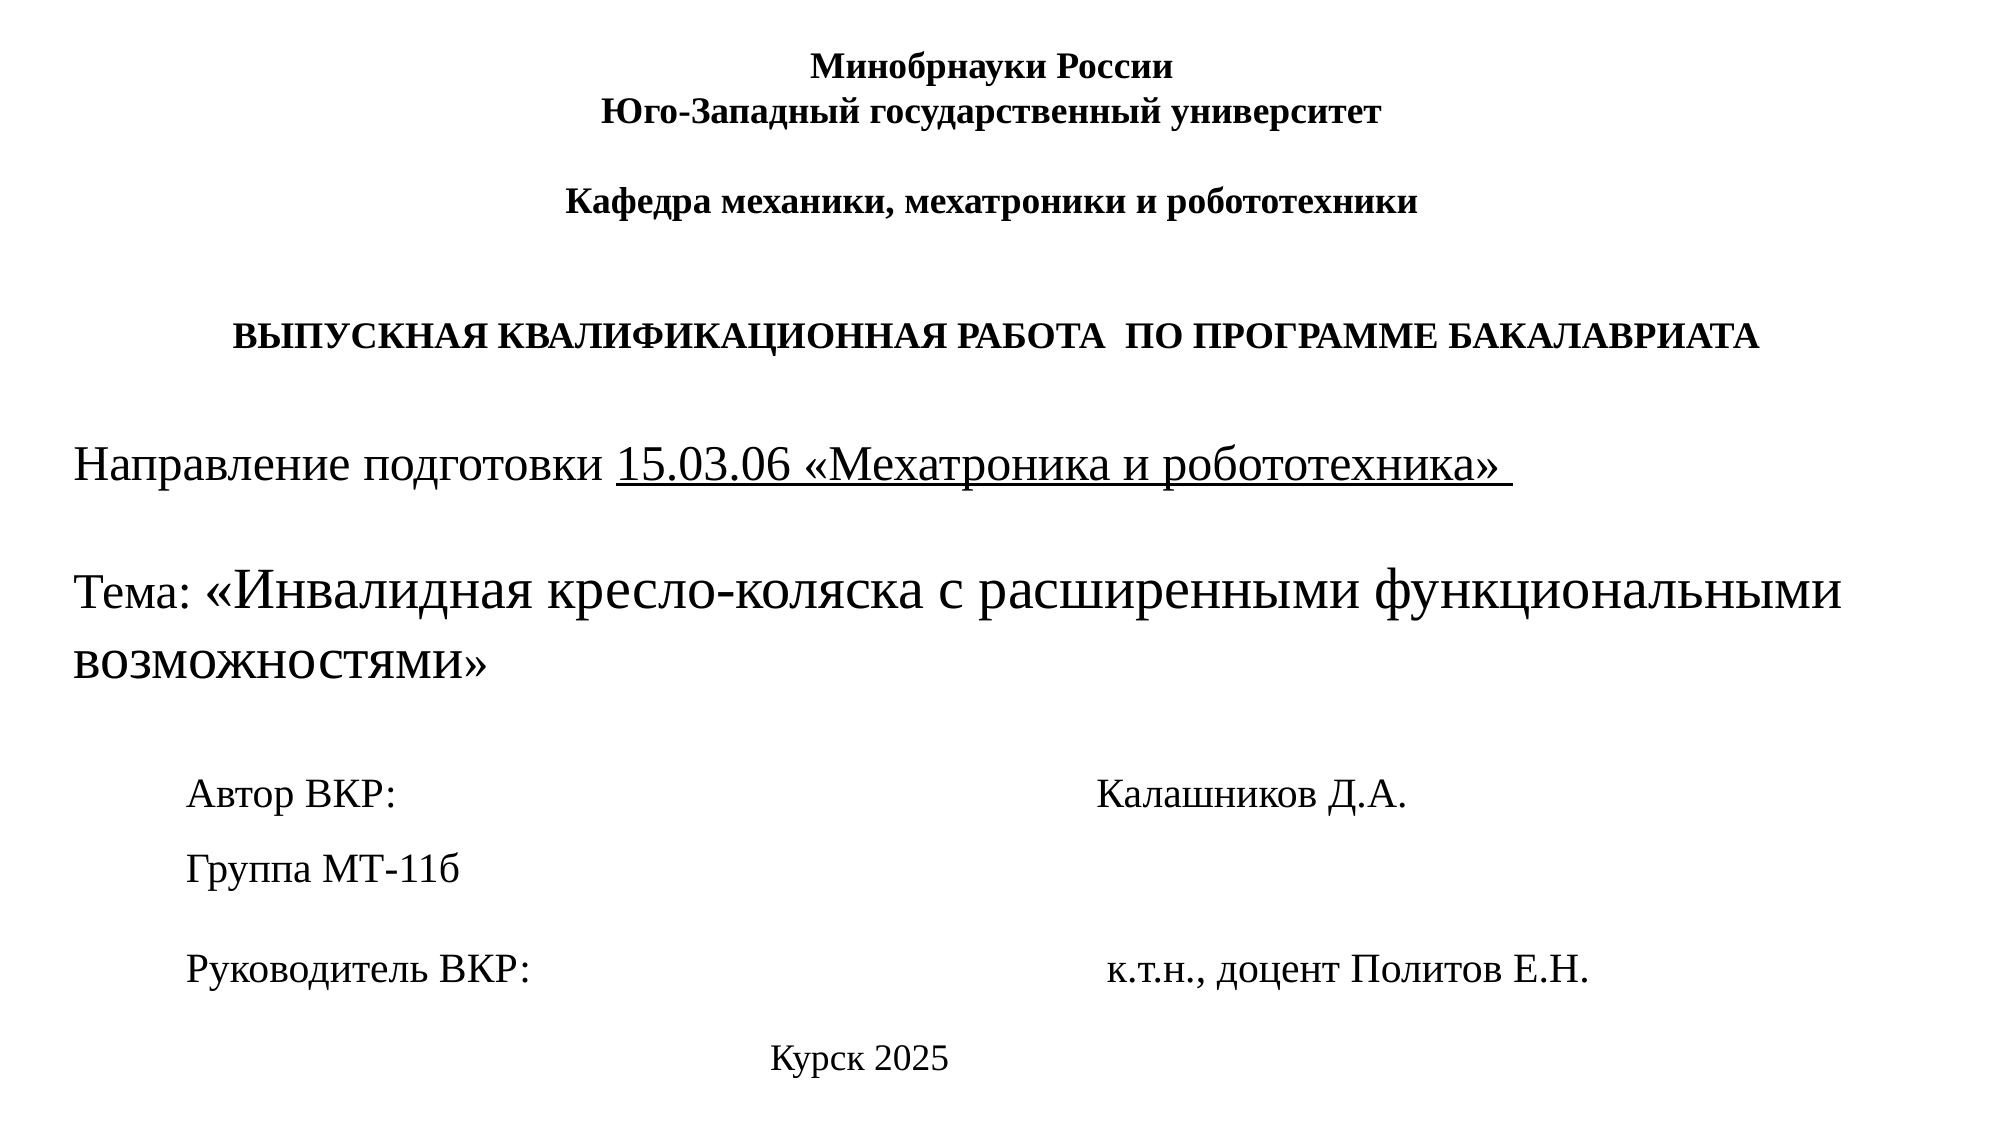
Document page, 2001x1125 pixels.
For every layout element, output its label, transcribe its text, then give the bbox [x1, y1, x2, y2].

text_box Курск 2025 [755, 1025, 1018, 1086]
text_box Направление подготовки 15.03.06 «Мехатроника и робототехника» Тема: «Инвалидная кресло-коляска с расширенными функциональными возможностями» [58, 423, 1976, 743]
text_box Автор ВКР: Калашников Д.А. Группа МТ-11б Руководитель ВКР: к.т.н., доцент Политов Е.Н. [171, 733, 1789, 999]
text_box Минобрнауки России Юго-Западный государственный университет Кафедра механики, мехатроники и робототехники ВЫПУСКНАЯ КВАЛИФИКАЦИОННАЯ РАБОТА ПО ПРОГРАММЕ БАКАЛАВРИАТА [107, 34, 1877, 364]
